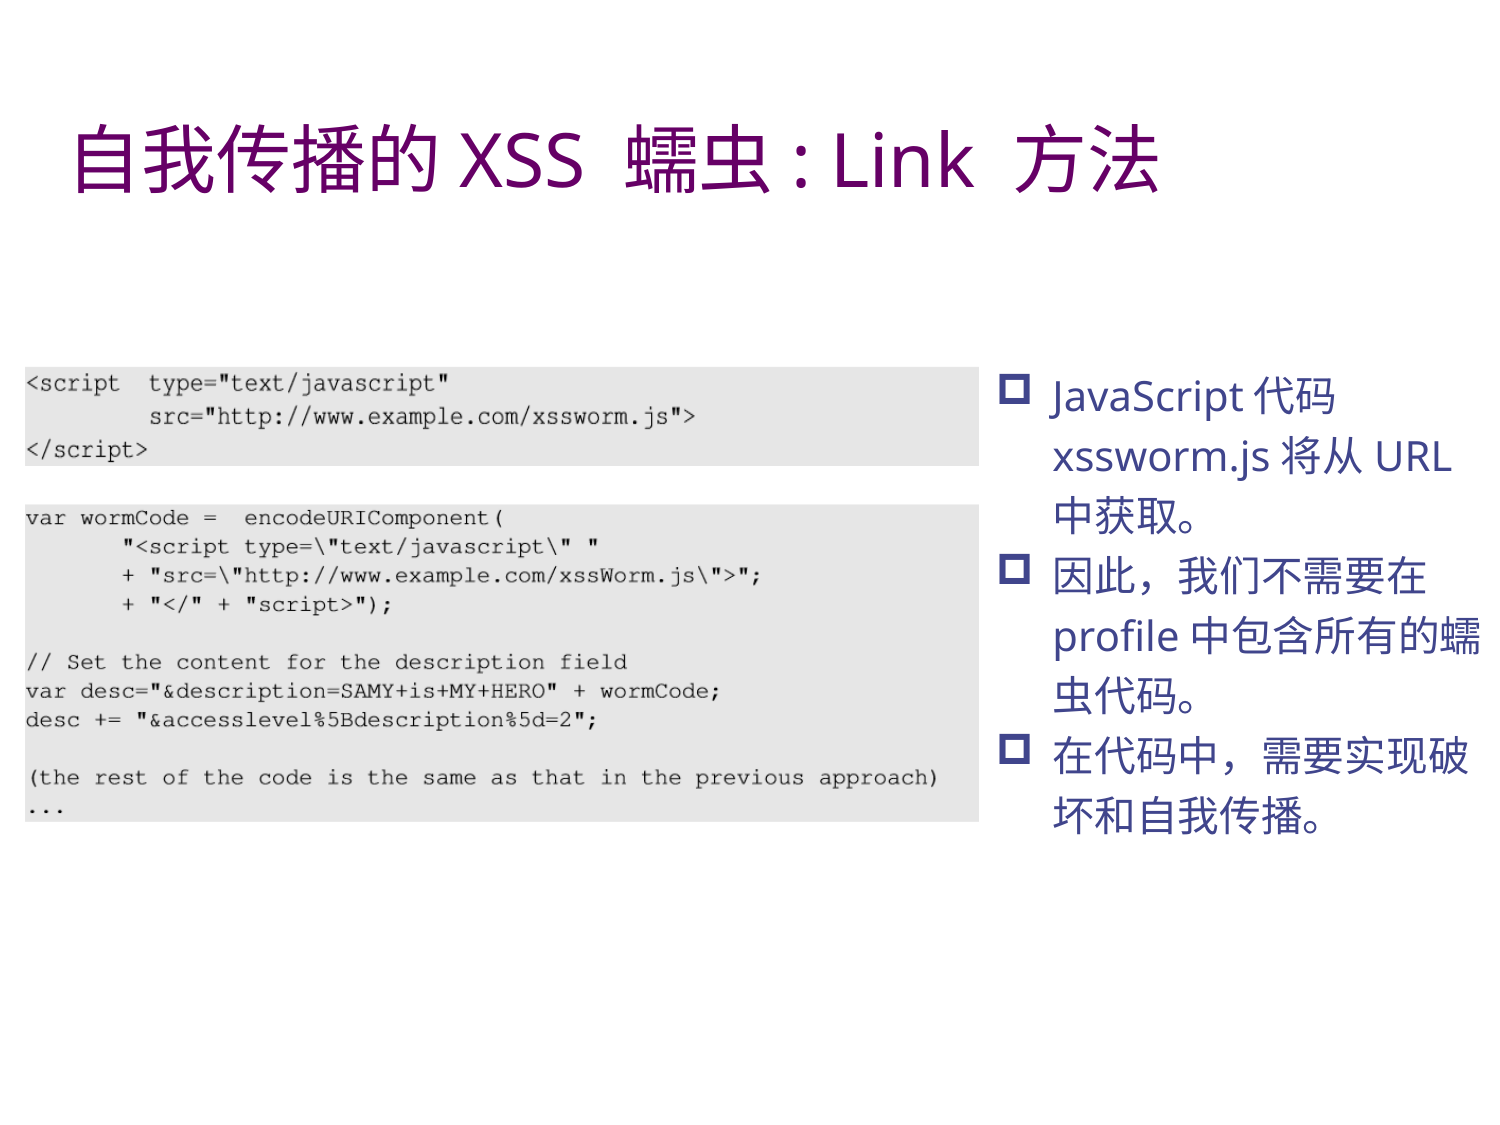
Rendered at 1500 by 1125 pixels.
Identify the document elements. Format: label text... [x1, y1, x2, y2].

picture [24, 499, 980, 823]
text_box JavaScript代码xssworm.js将从URL中获取。 因此，我们不需要在profile中包含所有的蠕虫代码。 在代码中，需要实现破坏和自我传播。 [962, 344, 1500, 926]
title 自我传播的XSS 蠕虫: Link 方法 [50, 97, 1450, 223]
picture [24, 362, 980, 467]
